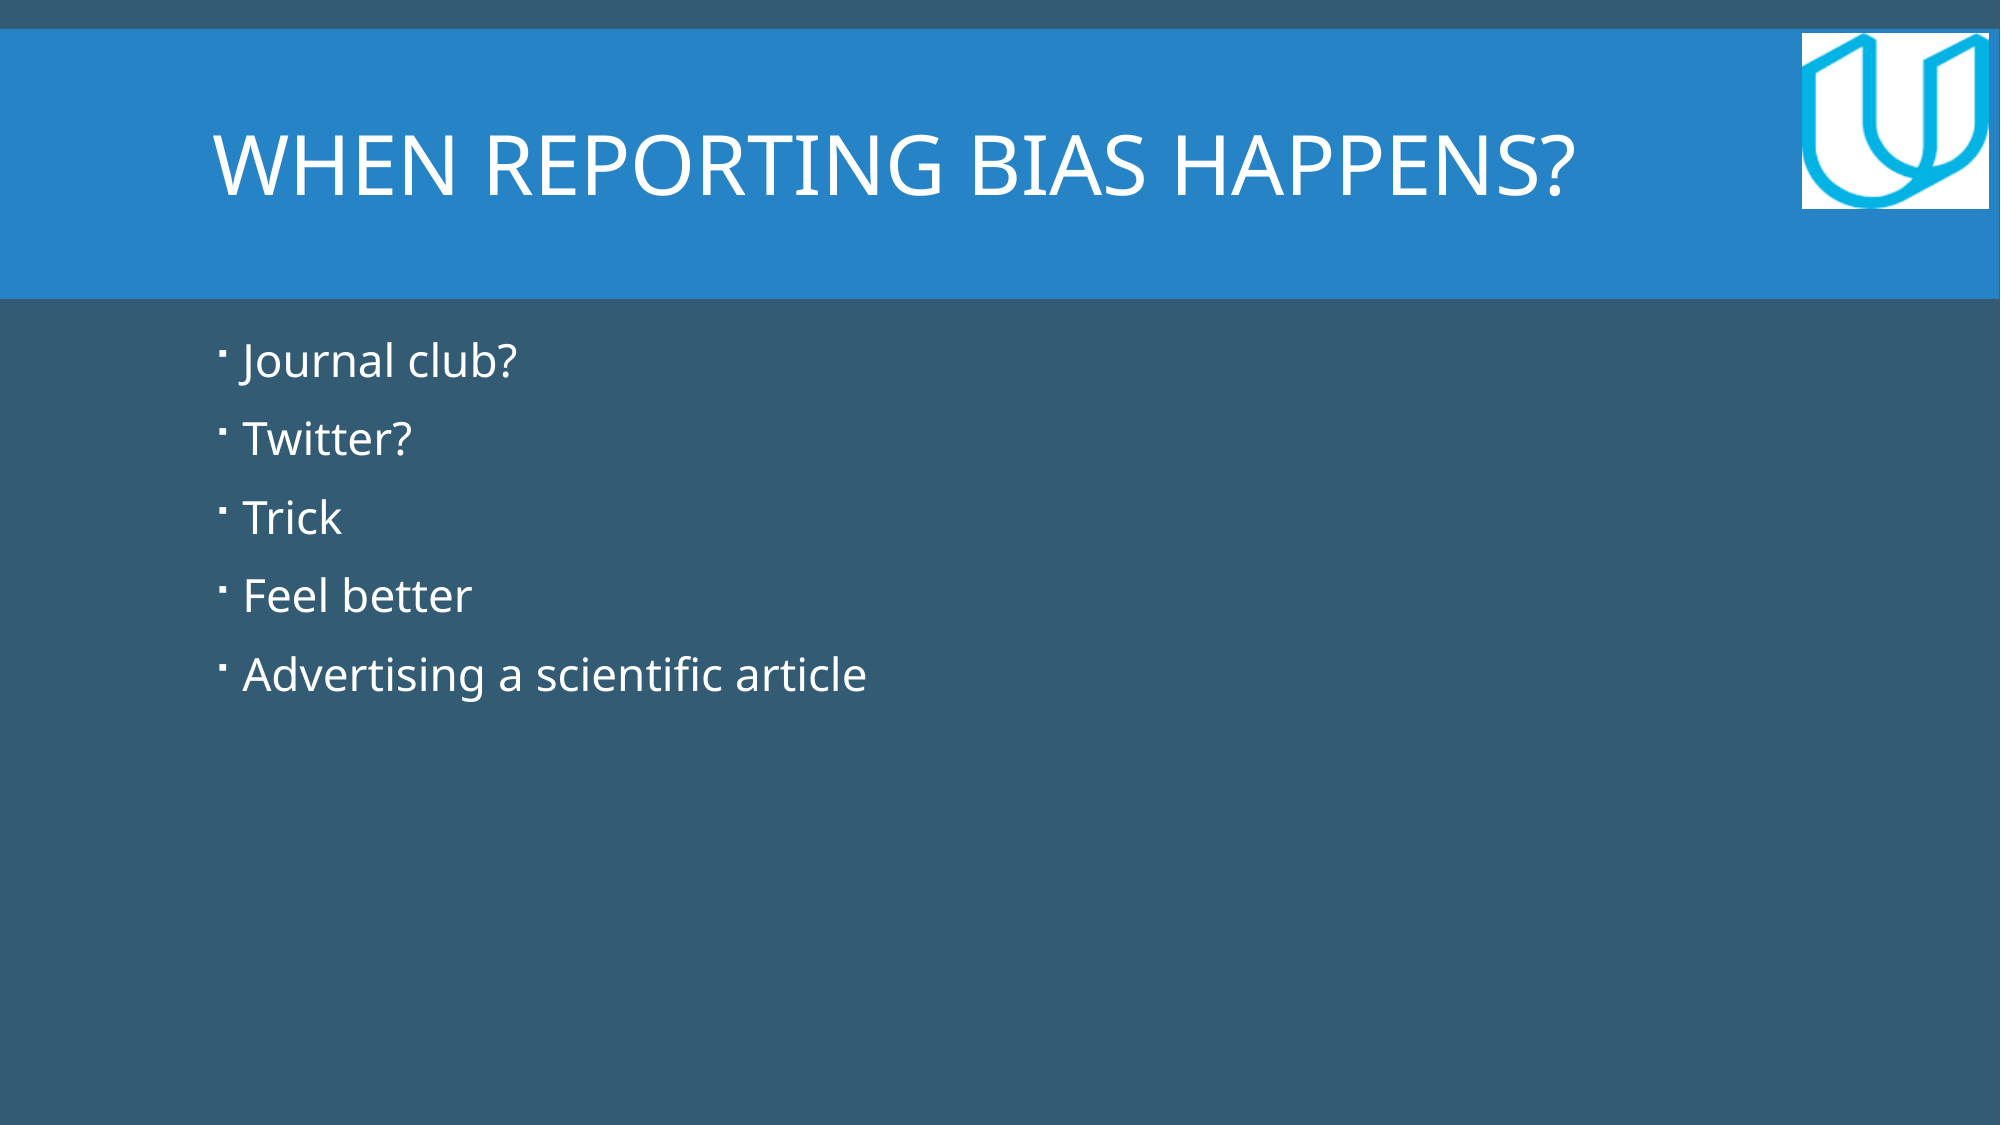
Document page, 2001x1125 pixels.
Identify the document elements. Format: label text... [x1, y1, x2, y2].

picture [1803, 159, 1866, 209]
list Journal club? Twitter? Trick Feel better Advertising a scientific article [197, 329, 1803, 1020]
title When reporting bias happens? [197, 46, 1803, 295]
picture [1933, 47, 1974, 167]
picture [1816, 47, 1912, 197]
picture [1802, 33, 1989, 167]
picture [1876, 124, 1989, 209]
